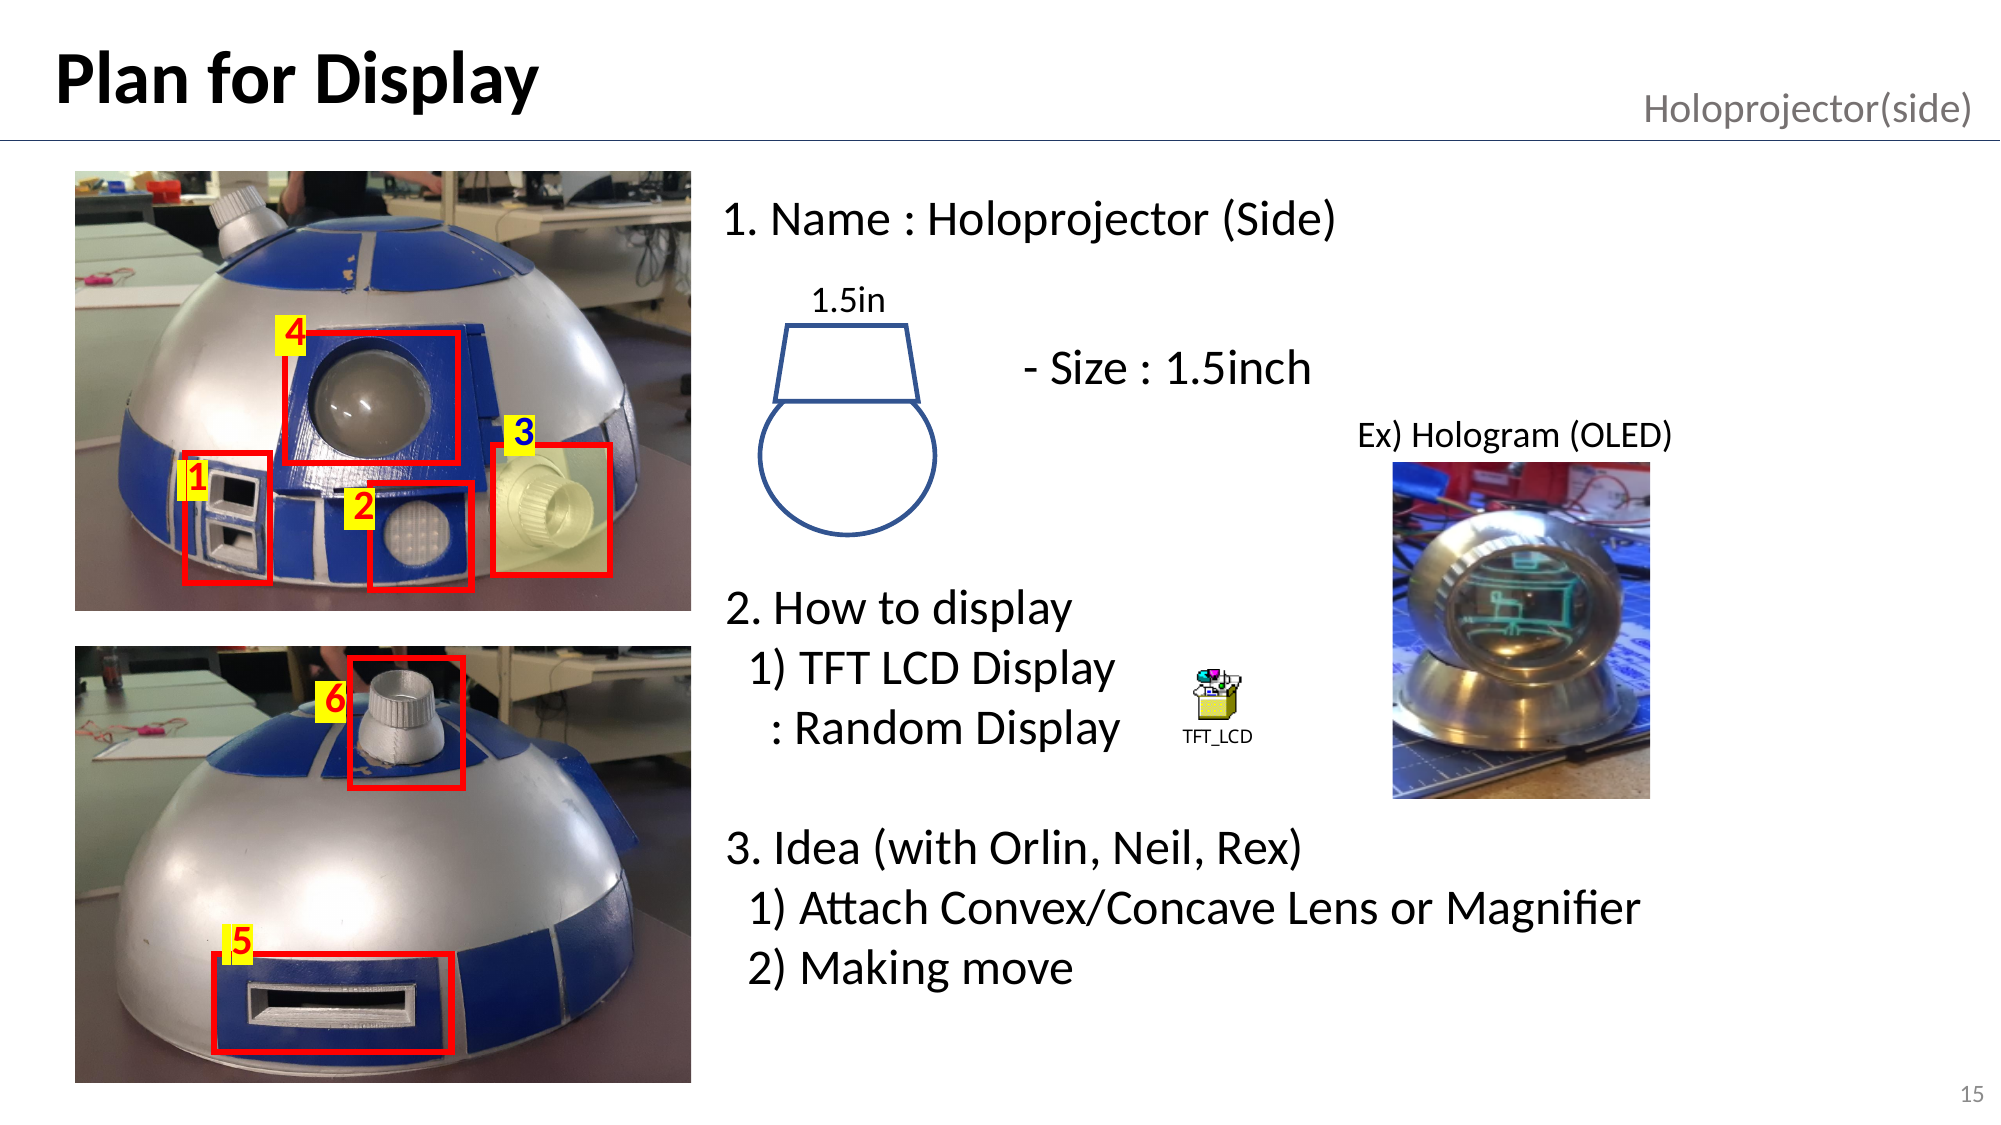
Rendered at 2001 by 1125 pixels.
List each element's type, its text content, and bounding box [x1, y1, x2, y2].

text_box Holoprojector(side) [1500, 73, 1989, 138]
slide_number 15 [1550, 1062, 2000, 1123]
picture [75, 646, 692, 1083]
text_box 1.5in [776, 267, 920, 327]
text_box Plan for Display [40, 21, 976, 127]
text_box - Size : 1.5inch [1008, 327, 1969, 403]
picture [75, 170, 692, 611]
picture [1392, 462, 1651, 799]
text_box [758, 403, 936, 537]
text_box 2. How to display 1) TFT LCD Display : Random Display 3. Idea (with Orlin, Neil, Rex) 1) Attach Convex/Concave Lens or Magnifier 2) Making move [709, 567, 1954, 1003]
text_box [773, 327, 920, 403]
text_box 1. Name : Holoprojector (Side) [706, 178, 1950, 253]
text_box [1142, 669, 1293, 799]
text_box Ex) Hologram (OLED) [1342, 402, 1722, 463]
